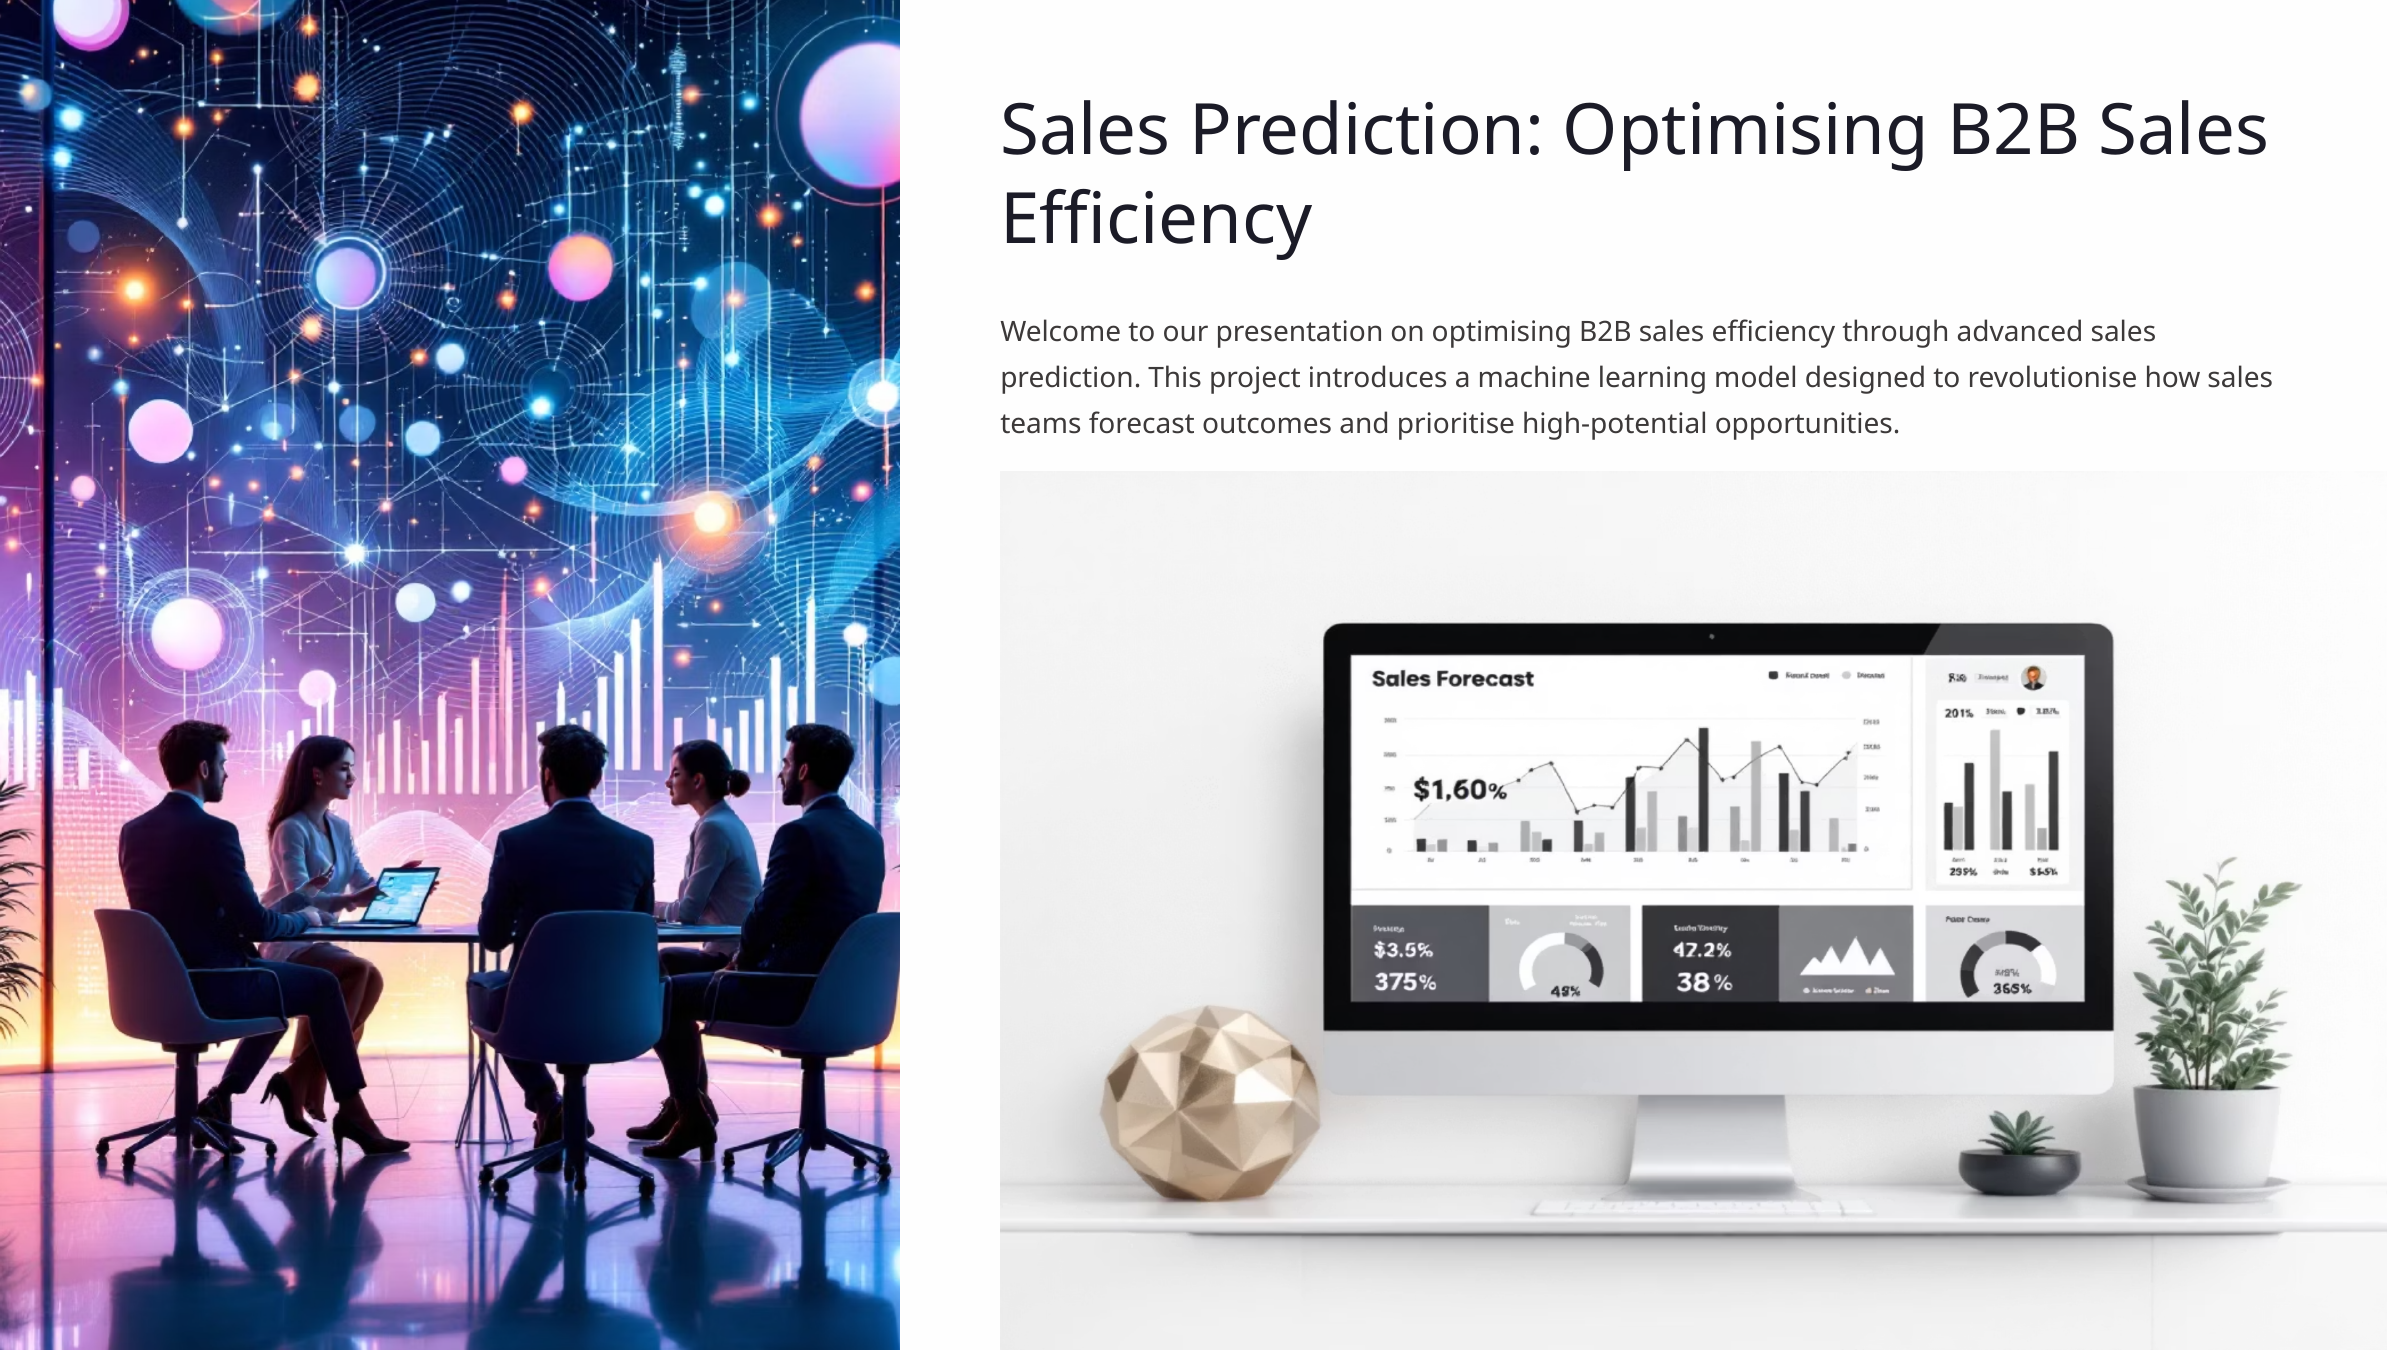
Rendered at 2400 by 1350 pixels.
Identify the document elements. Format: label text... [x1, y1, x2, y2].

text_box Welcome to our presentation on optimising B2B sales efficiency through advanced sales prediction. This project introduces a machine learning model designed to revolutionise how sales teams forecast outcomes and prioritise high-potential opportunities. [1000, 301, 2300, 439]
picture [1000, 471, 2389, 1350]
picture [0, 0, 900, 1350]
text_box Sales Prediction: Optimising B2B Sales Efficiency [1000, 78, 2300, 259]
